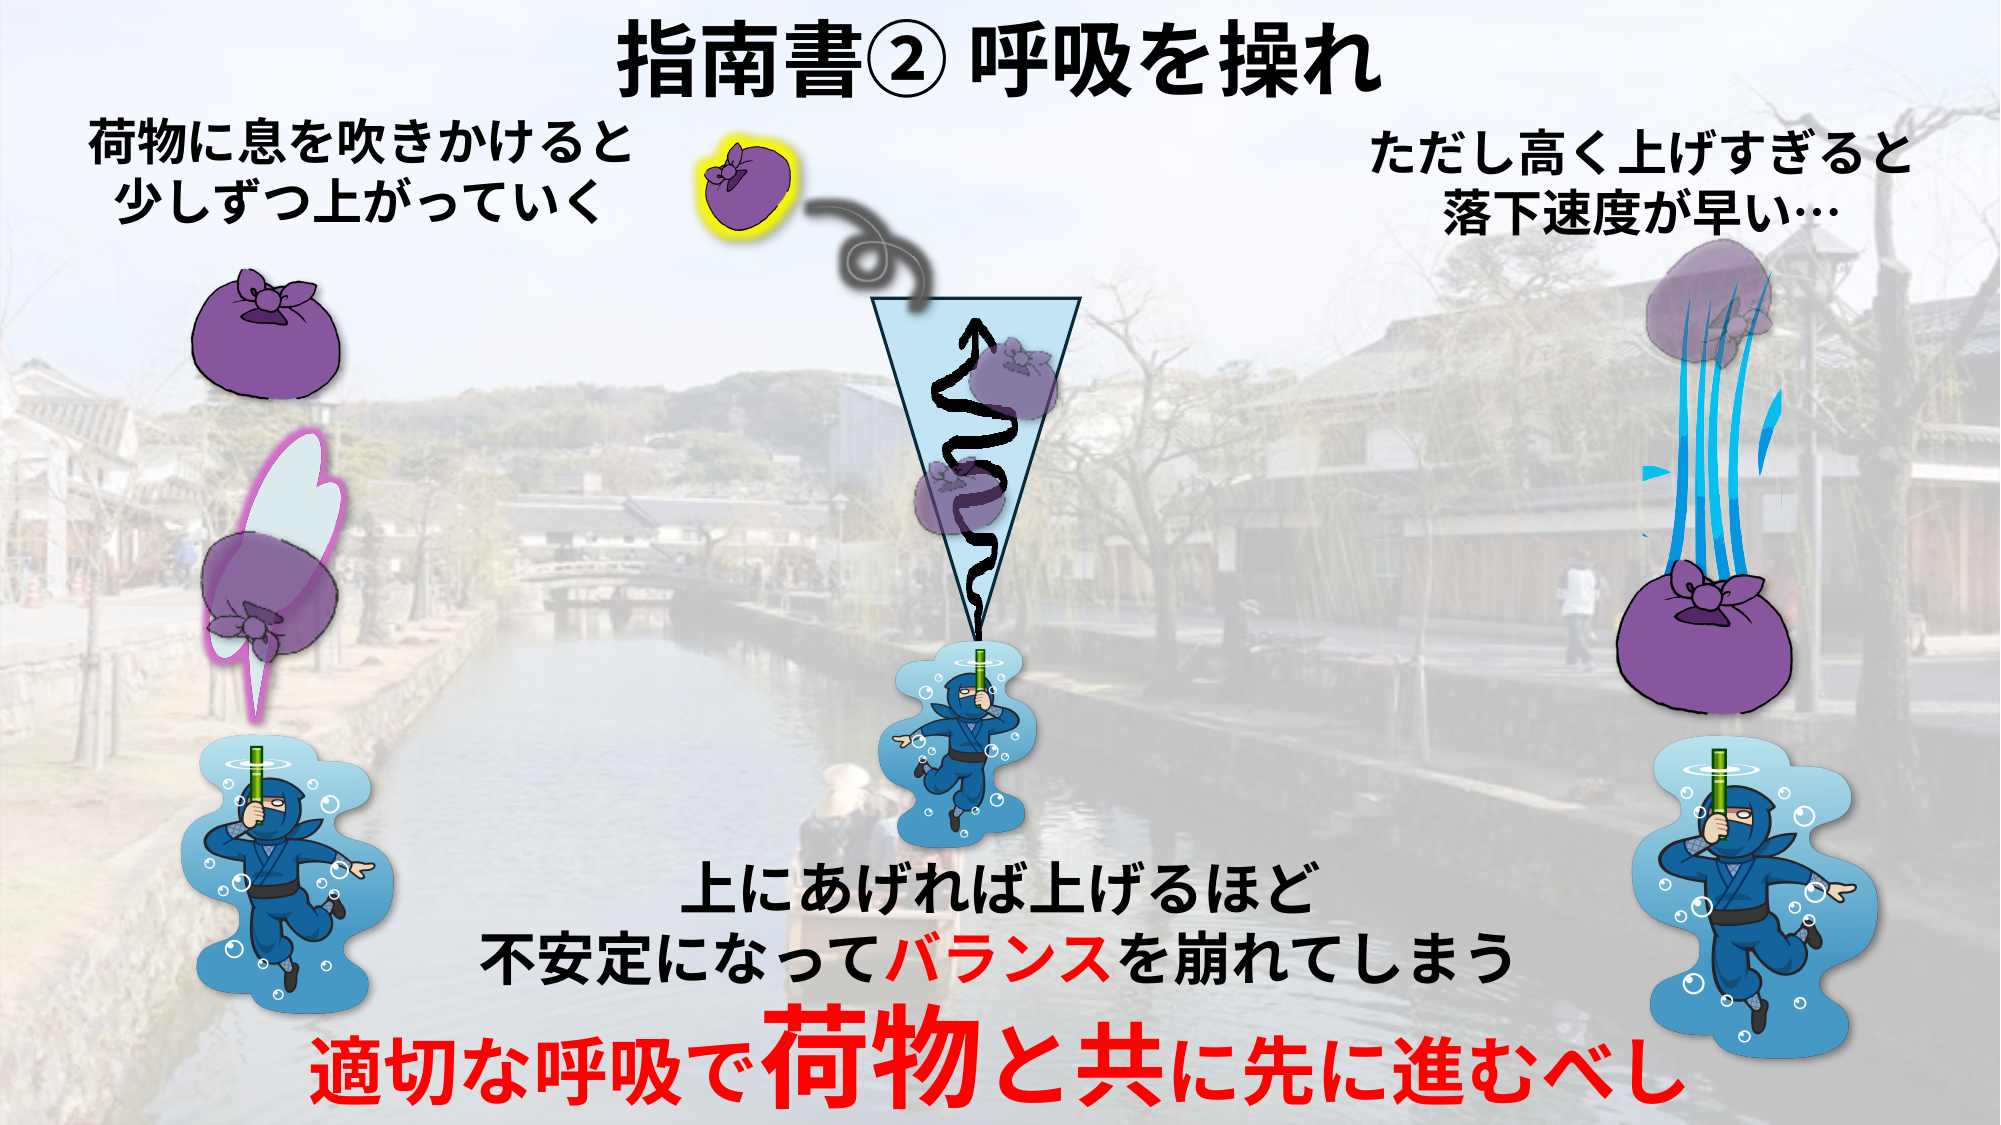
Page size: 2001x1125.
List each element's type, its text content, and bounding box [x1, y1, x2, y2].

text_box [887, 337, 911, 433]
text_box 荷物に息を吹きかけると 少しずつ上がっていく [72, 103, 652, 238]
text_box 適切な呼吸で荷物と共に先に進むべし [293, 979, 1707, 1125]
text_box 指南書② 呼吸を操れ [600, 0, 1399, 115]
picture [1539, 234, 1892, 1069]
text_box [931, 296, 1083, 336]
picture [869, 318, 1065, 855]
text_box 上にあげれば上げるほど 不安定になってバランスを崩れてしまう [463, 845, 1537, 1000]
picture [677, 116, 938, 337]
picture [186, 251, 349, 416]
picture [126, 422, 414, 719]
picture [167, 727, 406, 1023]
text_box ただし高く上げすぎると 落下速度が早い… [1352, 113, 1933, 249]
